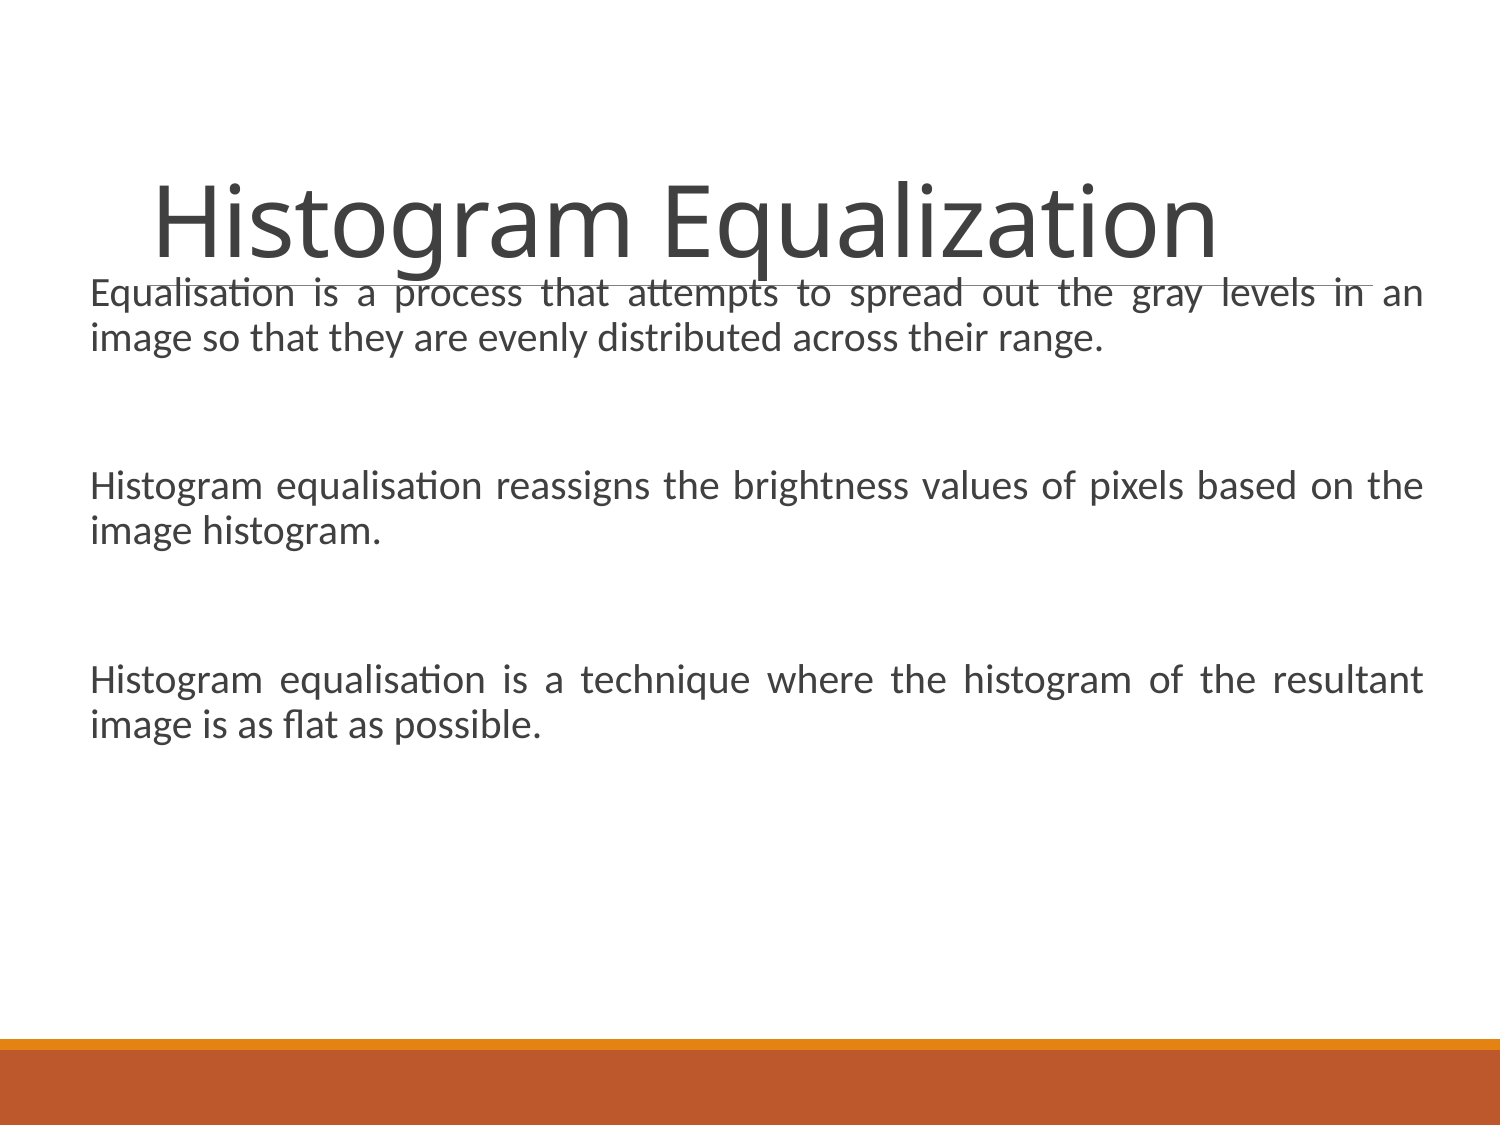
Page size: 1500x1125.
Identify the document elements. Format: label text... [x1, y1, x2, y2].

list Equalisation is a process that attempts to spread out the gray levels in an image so that they are evenly distributed across their range. Histogram equalisation reassigns the brightness values of pixels based on the image histogram. Histogram equalisation is a technique where the histogram of the resultant image is as flat as possible. [75, 262, 1425, 1094]
title Histogram Equalization [135, 47, 1373, 262]
